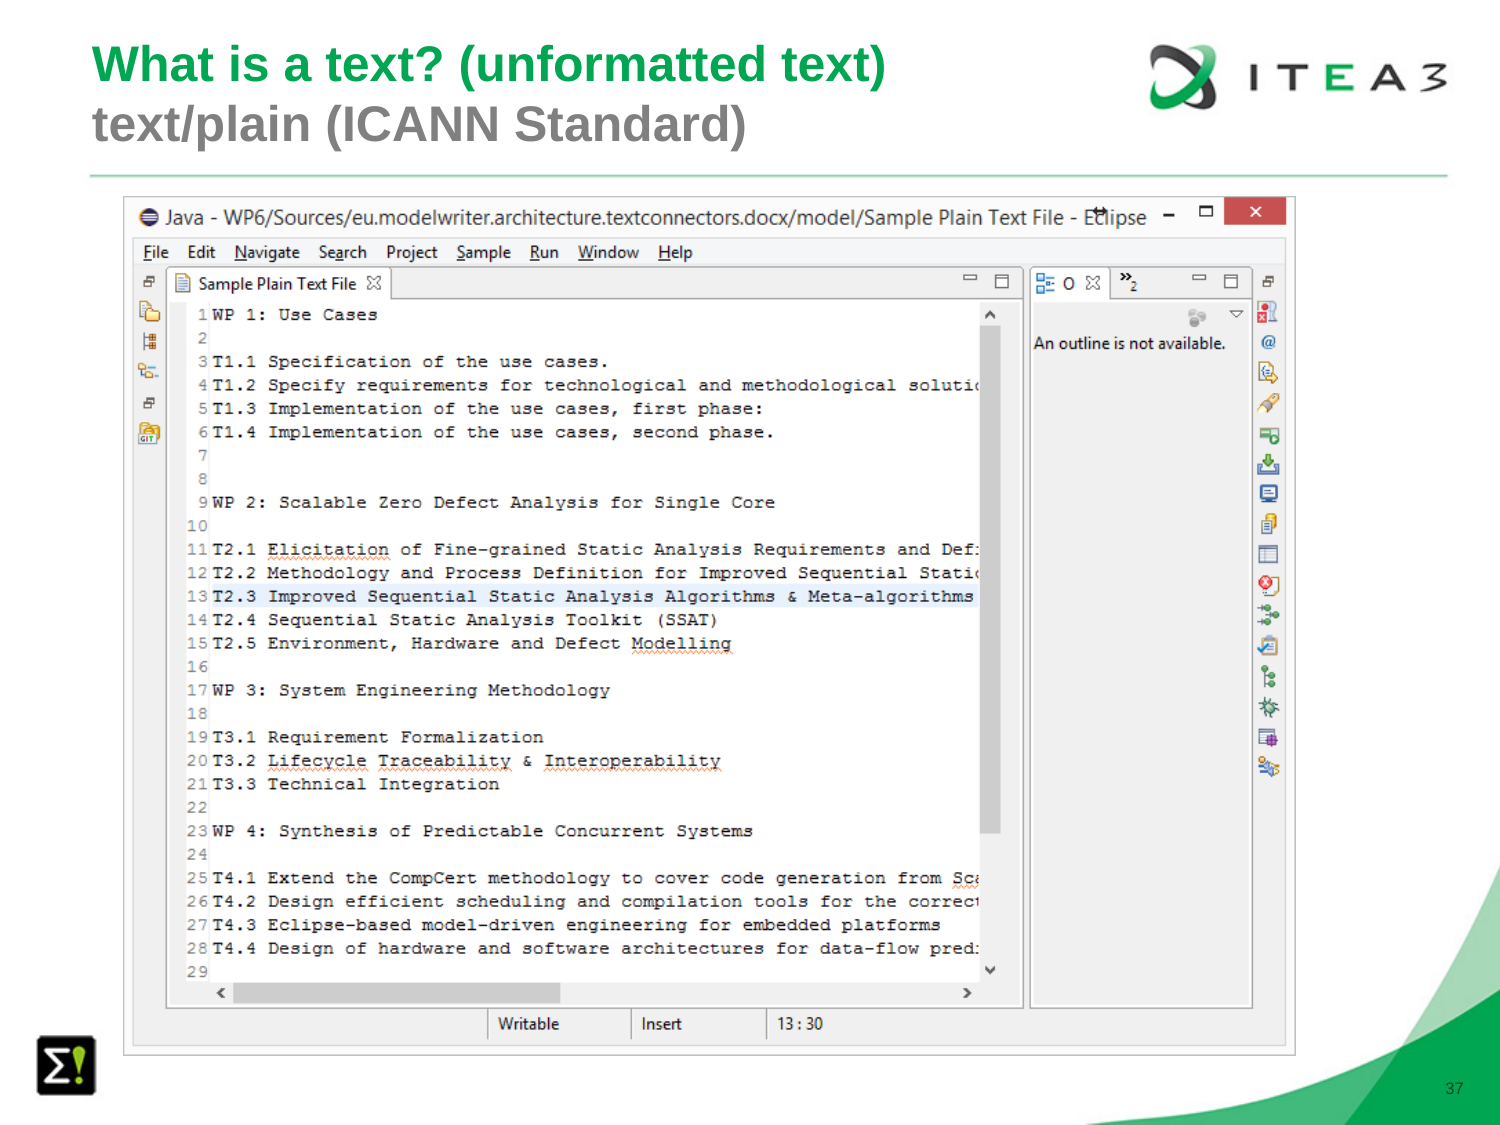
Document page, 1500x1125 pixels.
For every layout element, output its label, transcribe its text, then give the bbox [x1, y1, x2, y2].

title What is a text? (unformatted text) text/plain (ICANN Standard) [76, 23, 1099, 160]
picture [0, 0, 1500, 1125]
